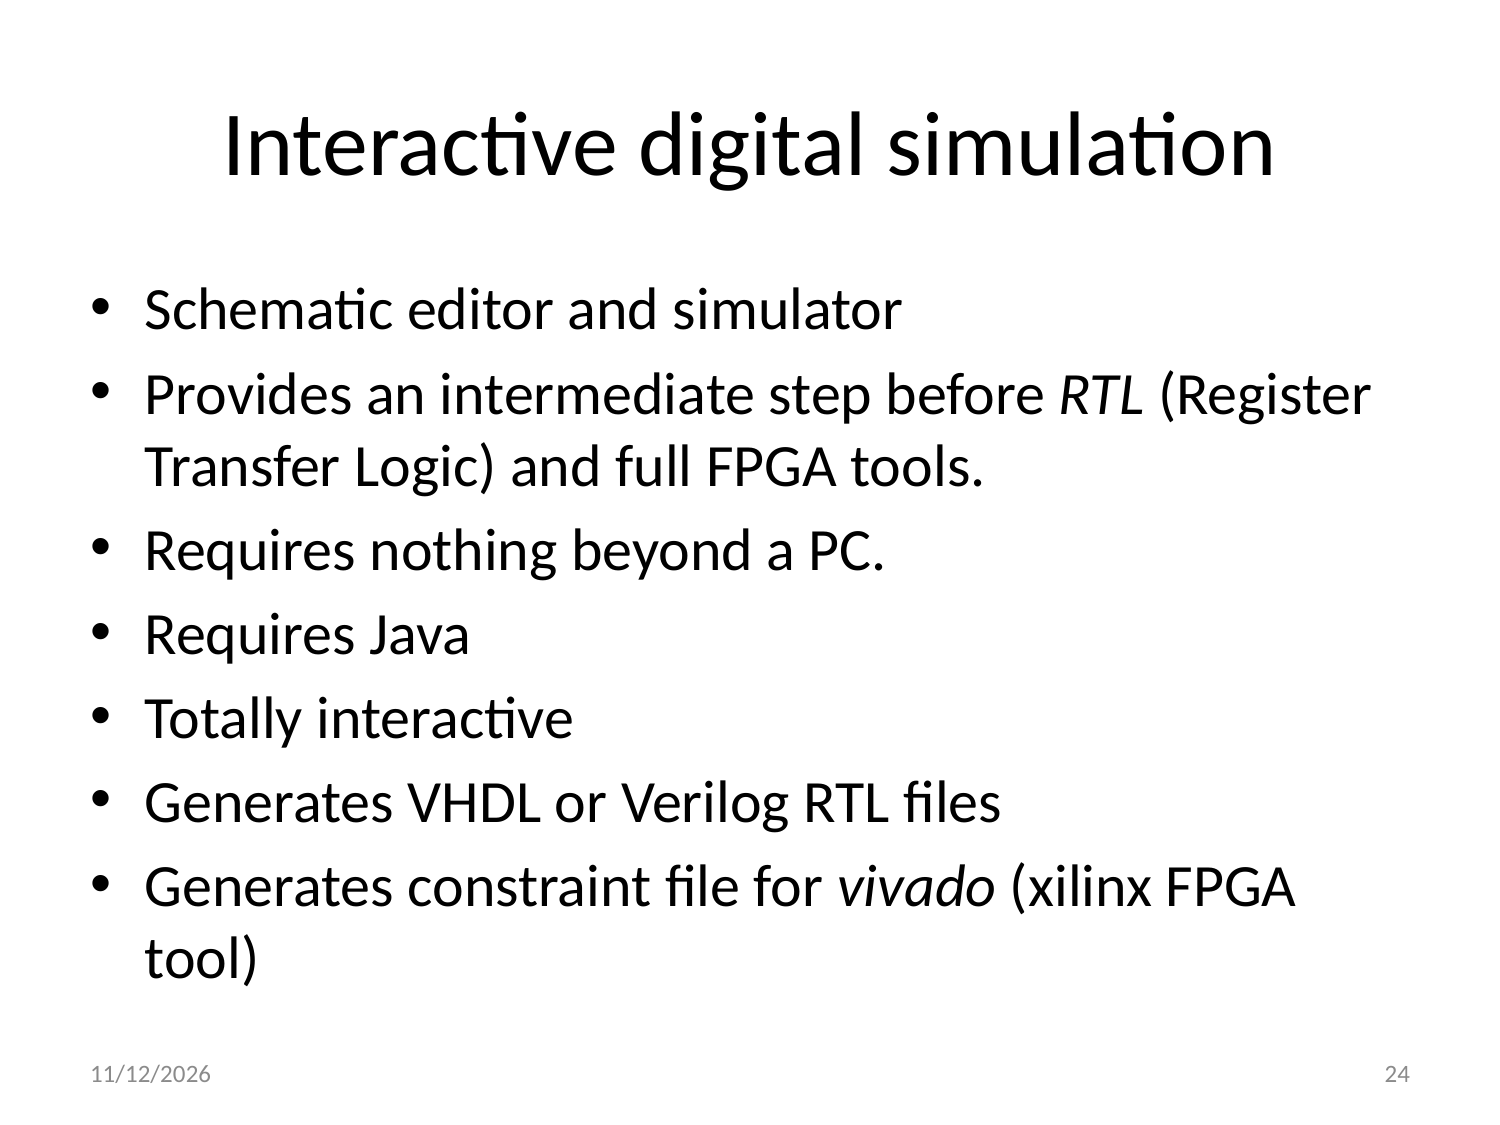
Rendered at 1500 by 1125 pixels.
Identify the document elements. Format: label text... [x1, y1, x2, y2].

list Schematic editor and simulator Provides an intermediate step before RTL (Register Transfer Logic) and full FPGA tools. Requires nothing beyond a PC. Requires Java Totally interactive Generates VHDL or Verilog RTL files Generates constraint file for vivado (xilinx FPGA tool) [75, 262, 1425, 1005]
slide_number 24 [1074, 1042, 1425, 1103]
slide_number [75, 1042, 425, 1103]
title Interactive digital simulation [75, 45, 1425, 233]
